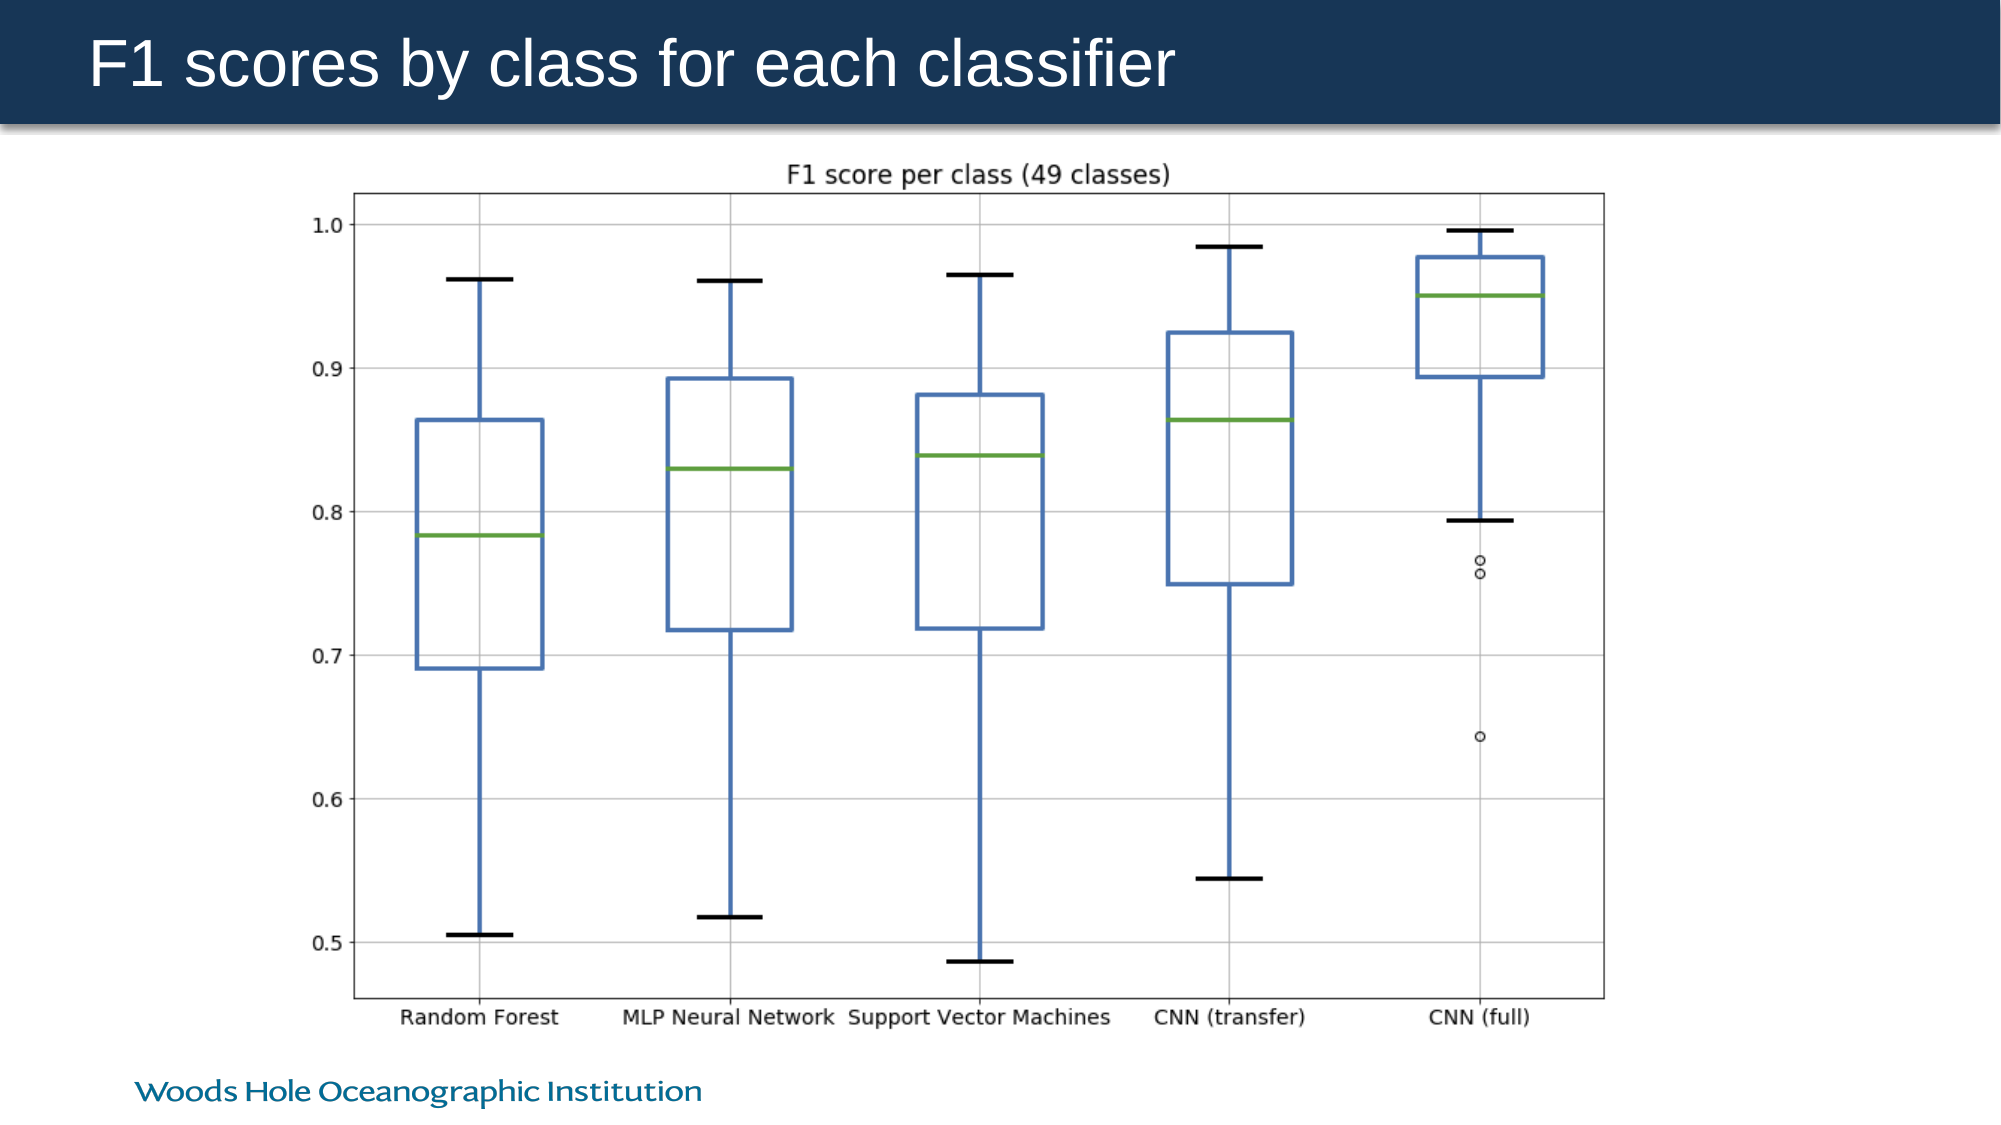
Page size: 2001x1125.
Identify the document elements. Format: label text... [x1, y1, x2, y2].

picture [485, 1089, 493, 1099]
title F1 scores by class for each classifier [68, 0, 1932, 126]
picture [293, 156, 1626, 1041]
picture [209, 1089, 216, 1099]
picture [134, 1079, 701, 1109]
